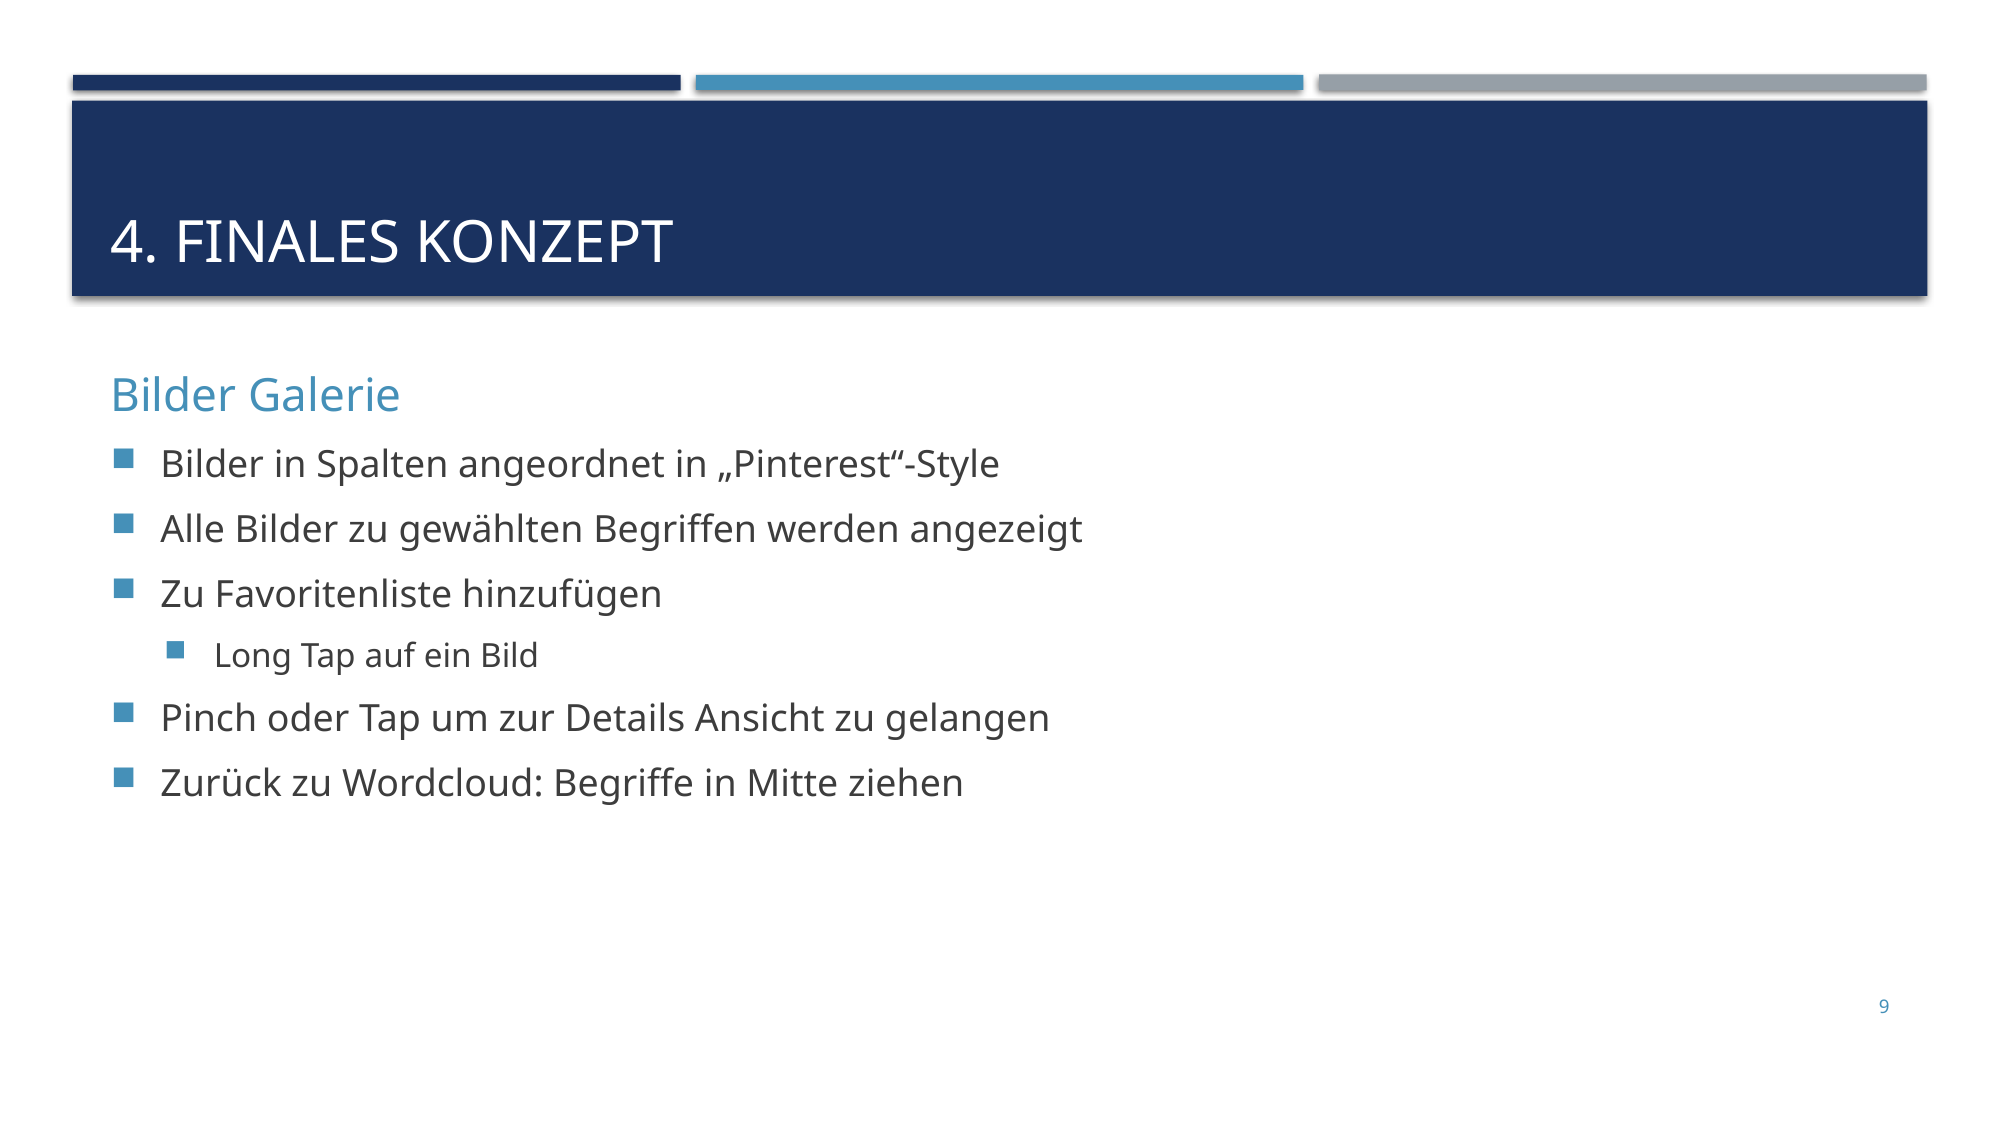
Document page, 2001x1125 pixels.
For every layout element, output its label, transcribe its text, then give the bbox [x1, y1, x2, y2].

list Bilder Galerie Bilder in Spalten angeordnet in „Pinterest“-Style Alle Bilder zu gewählten Begriffen werden angezeigt Zu Favoritenliste hinzufügen Long Tap auf ein Bild Pinch oder Tap um zur Details Ansicht zu gelangen Zurück zu Wordcloud: Begriffe in Mitte ziehen [95, 357, 1905, 962]
title 4. Finales Konzept [95, 115, 1905, 282]
slide_number 9 [1732, 977, 1905, 1037]
